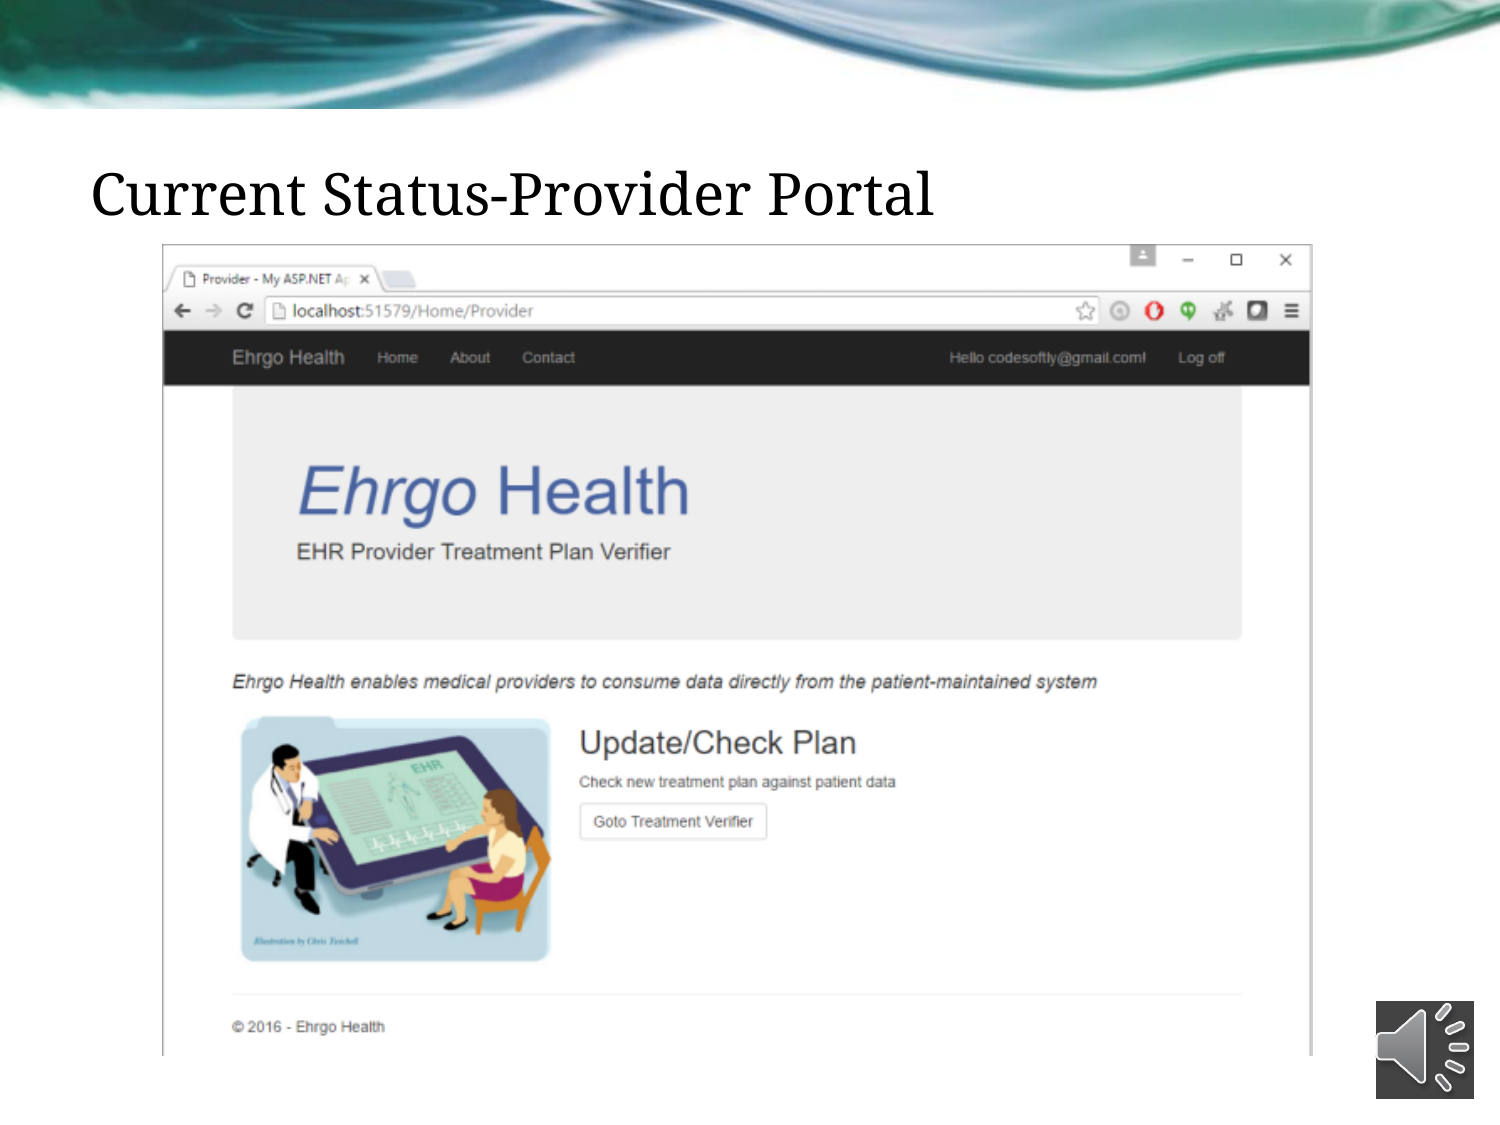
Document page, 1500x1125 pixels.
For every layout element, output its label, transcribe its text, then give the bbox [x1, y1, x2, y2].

title Current Status-Provider Portal [75, 149, 1425, 300]
picture [1374, 999, 1476, 1101]
picture [161, 244, 1313, 1057]
picture [0, 0, 1500, 109]
